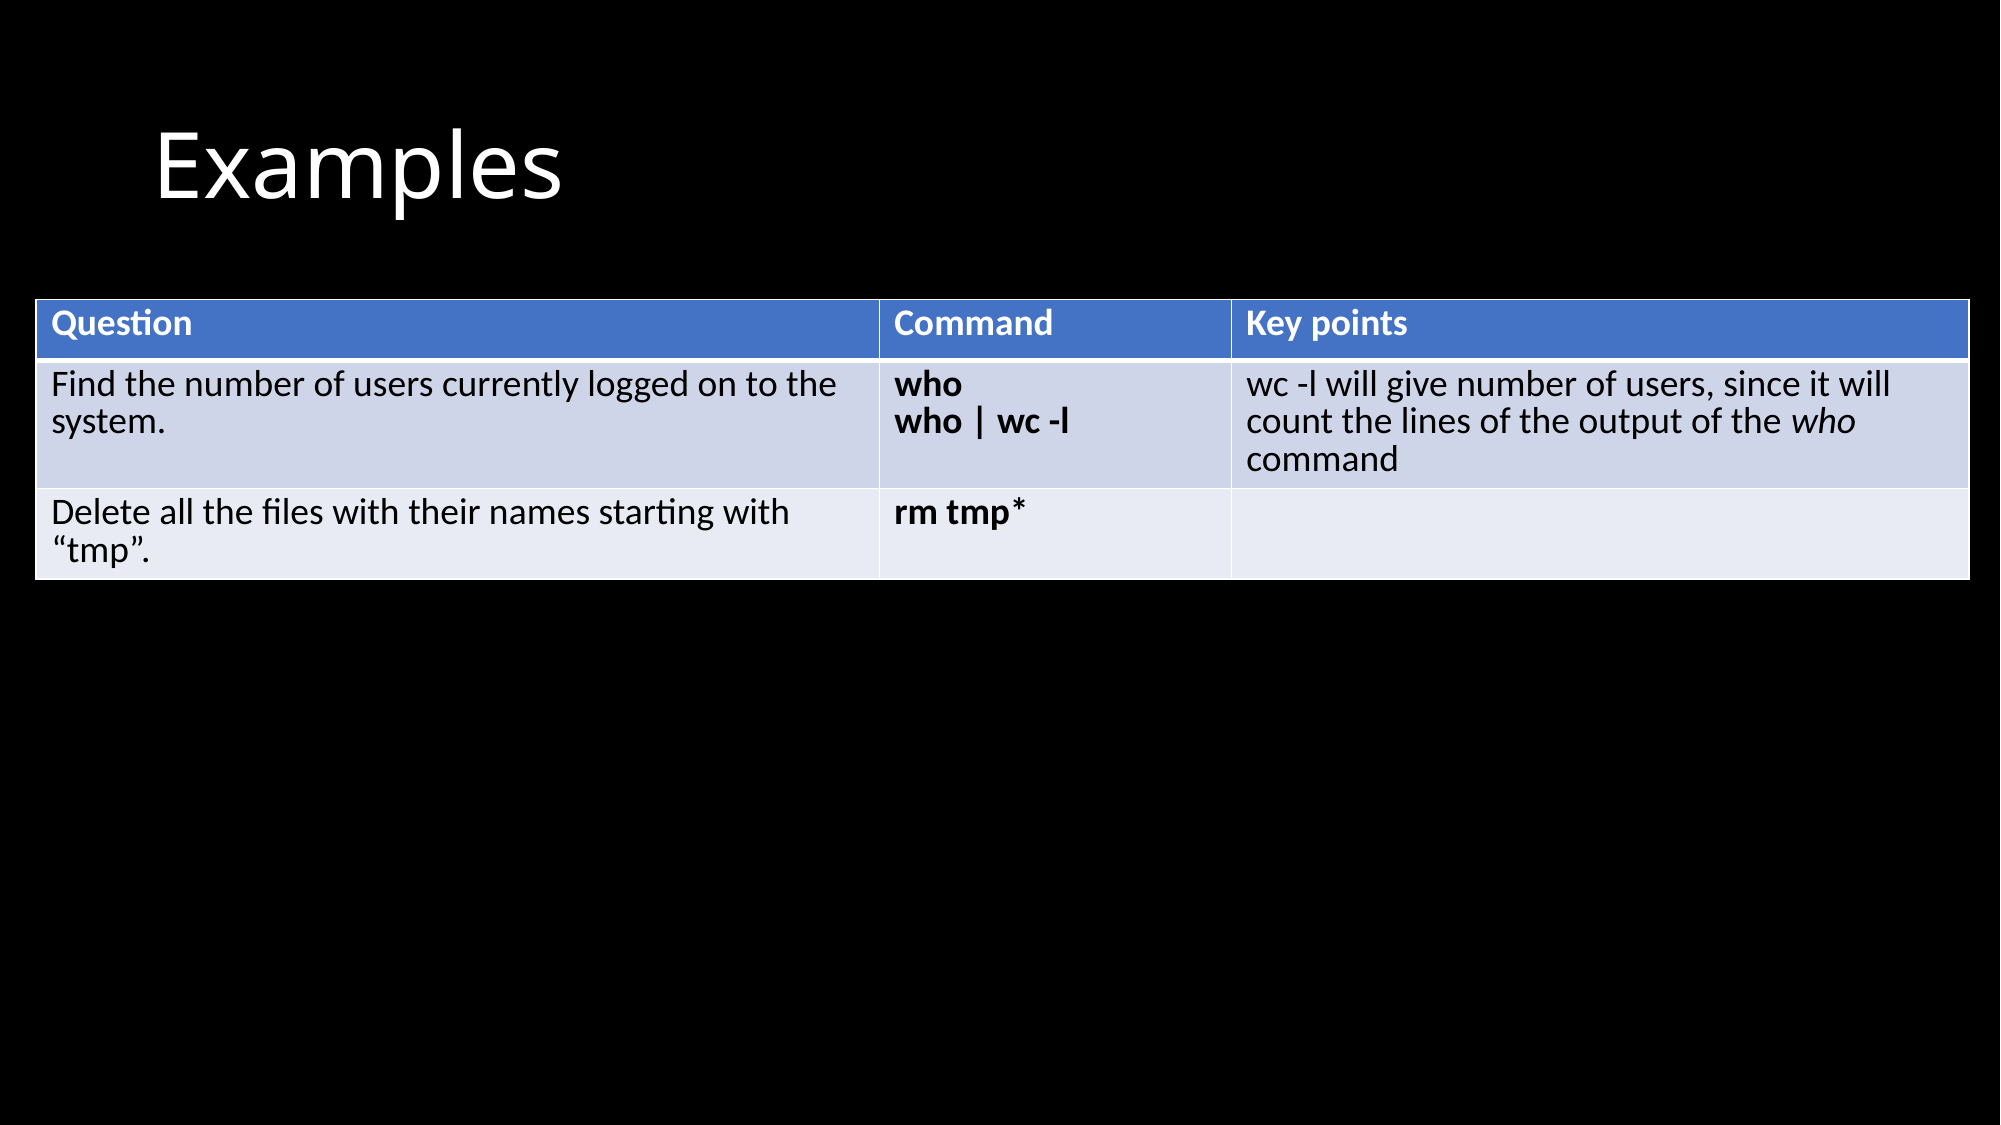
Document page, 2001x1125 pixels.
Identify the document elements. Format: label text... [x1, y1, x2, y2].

table_cell wc -l will give number of users, since it will count the lines of the output of the who command [1232, 363, 1968, 488]
table_cell who who | wc -l [880, 363, 1231, 488]
table_header Question [37, 300, 879, 358]
table_cell rm tmp* [880, 489, 1231, 578]
table_header Key points [1232, 300, 1968, 358]
title Examples [137, 59, 1863, 278]
table_cell Find the number of users currently logged on to the system. [37, 363, 879, 488]
table_cell Delete all the files with their names starting with “tmp”. [37, 489, 879, 578]
table_header Command [880, 300, 1231, 358]
table_cell [1232, 489, 1968, 578]
